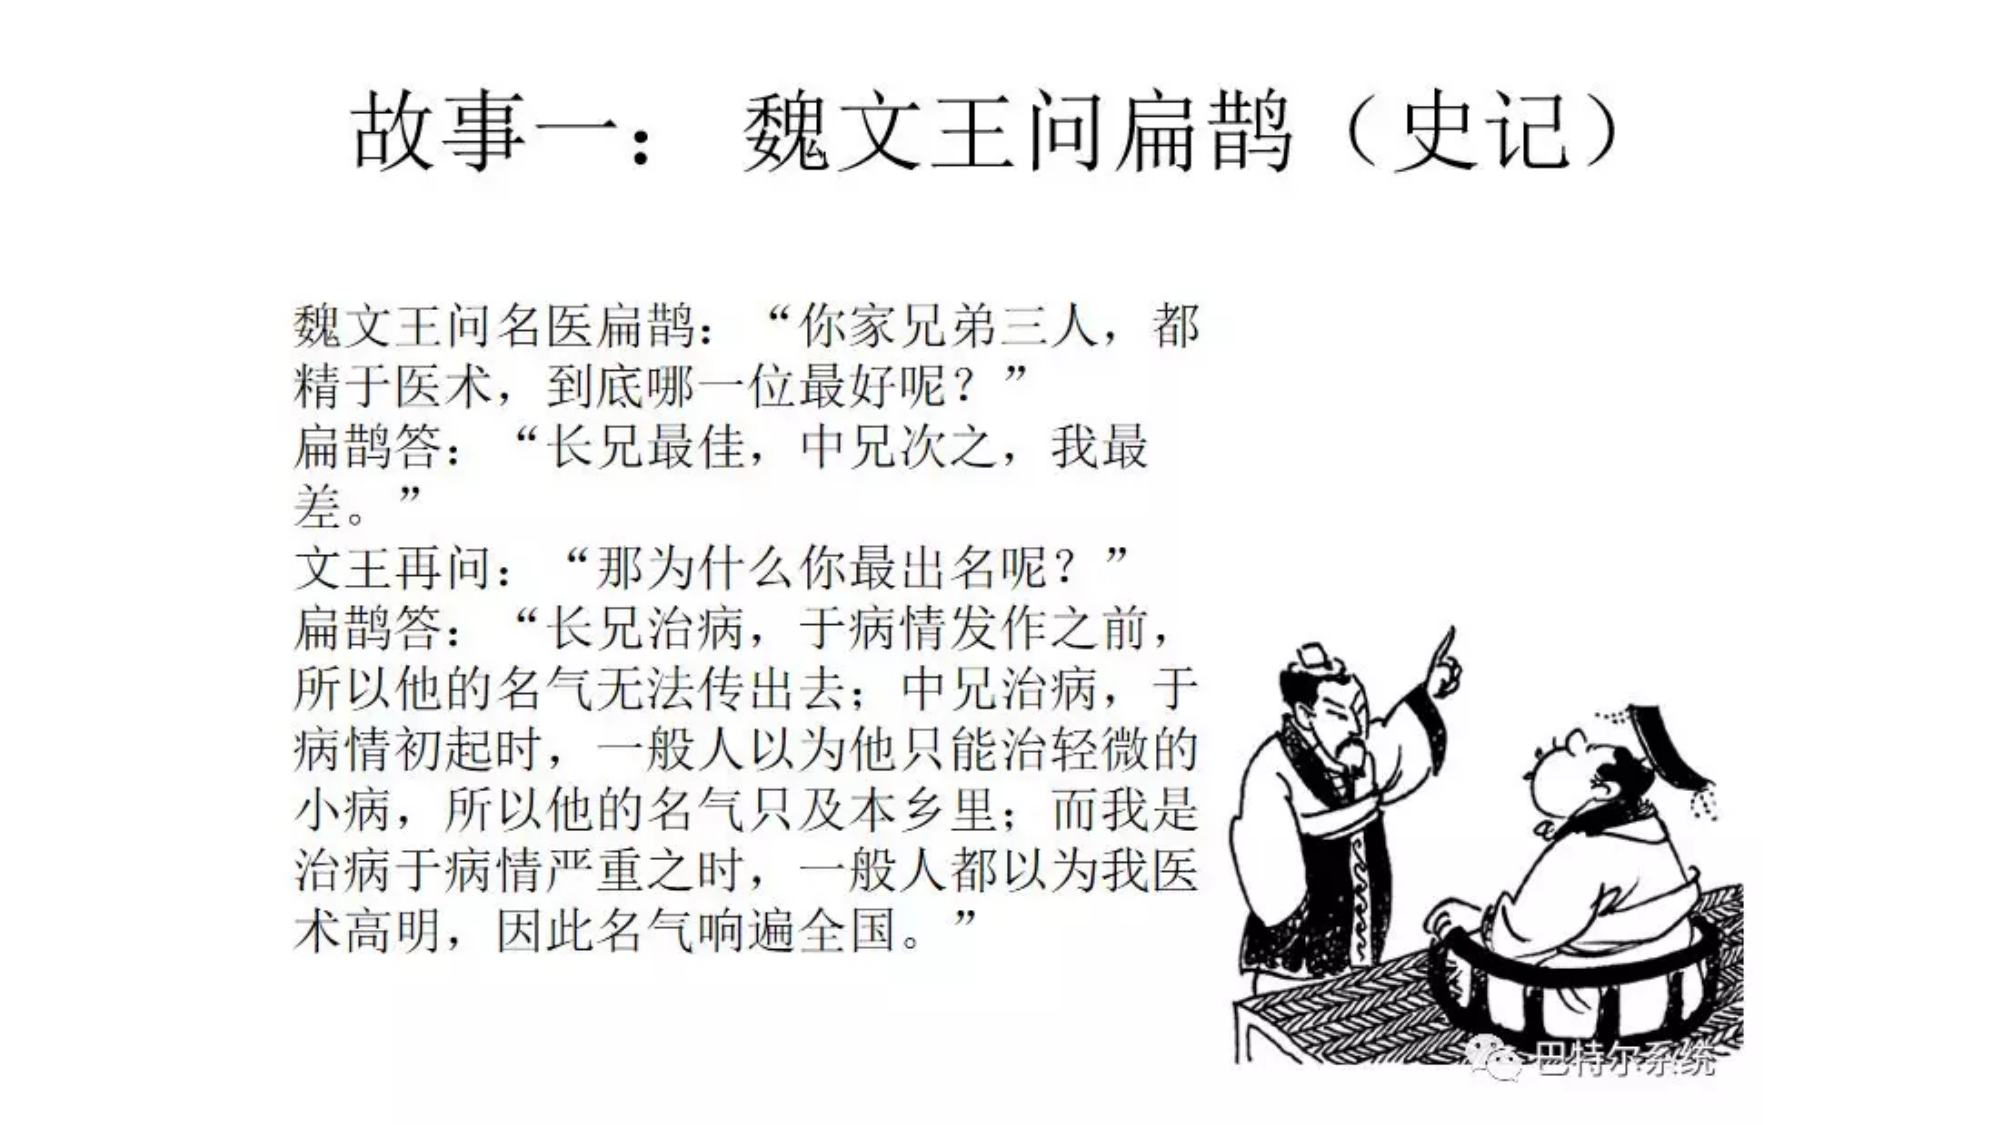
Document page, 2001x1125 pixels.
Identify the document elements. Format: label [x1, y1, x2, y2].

picture [248, 0, 1764, 1125]
